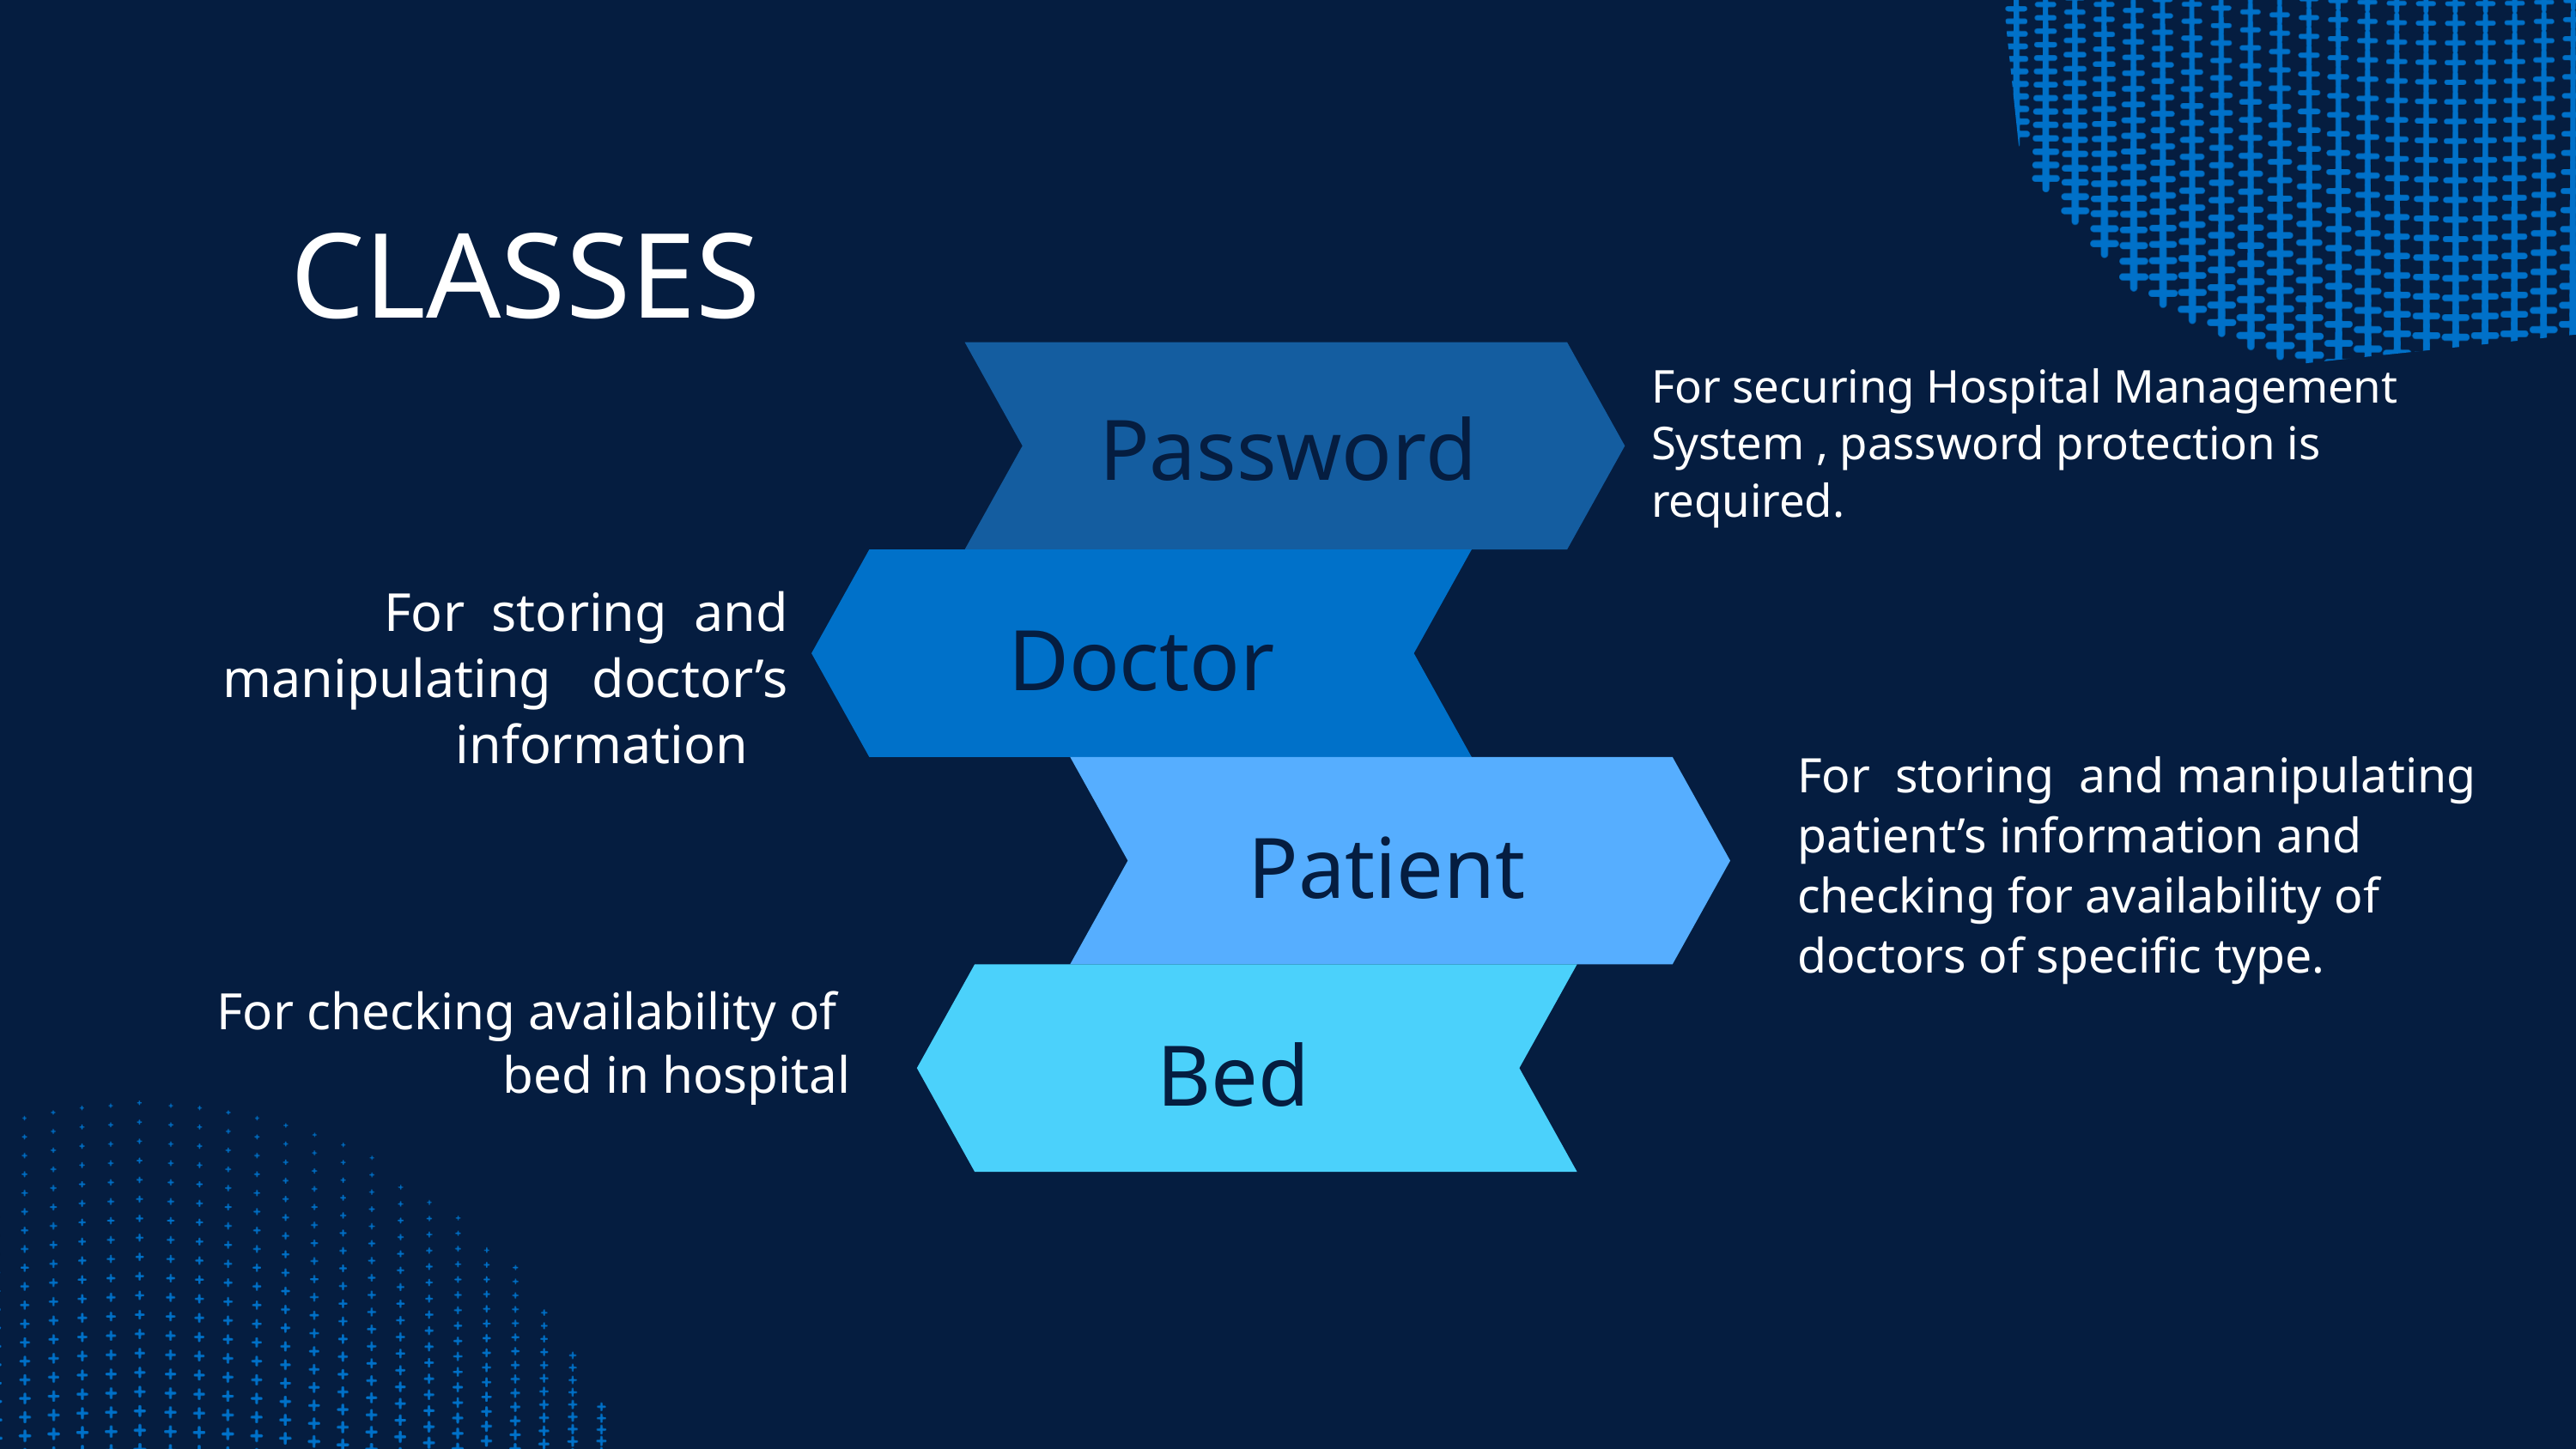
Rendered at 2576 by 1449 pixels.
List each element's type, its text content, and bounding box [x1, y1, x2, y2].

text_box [916, 964, 1577, 1173]
text_box For storing and manipulating patient’s information and checking for availability of doctors of specific type. [1797, 743, 2513, 983]
text_box For securing Hospital Management System , password protection is required. [1651, 355, 2432, 526]
text_box For checking availability of bed in hospital [144, 977, 851, 1103]
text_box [1069, 756, 1731, 965]
text_box [0, 1100, 641, 1449]
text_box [964, 342, 1625, 550]
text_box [811, 549, 1472, 758]
text_box CLASSES [86, 200, 965, 342]
text_box For storing and manipulating doctor’s information [55, 575, 789, 774]
text_box [2003, 0, 2576, 391]
